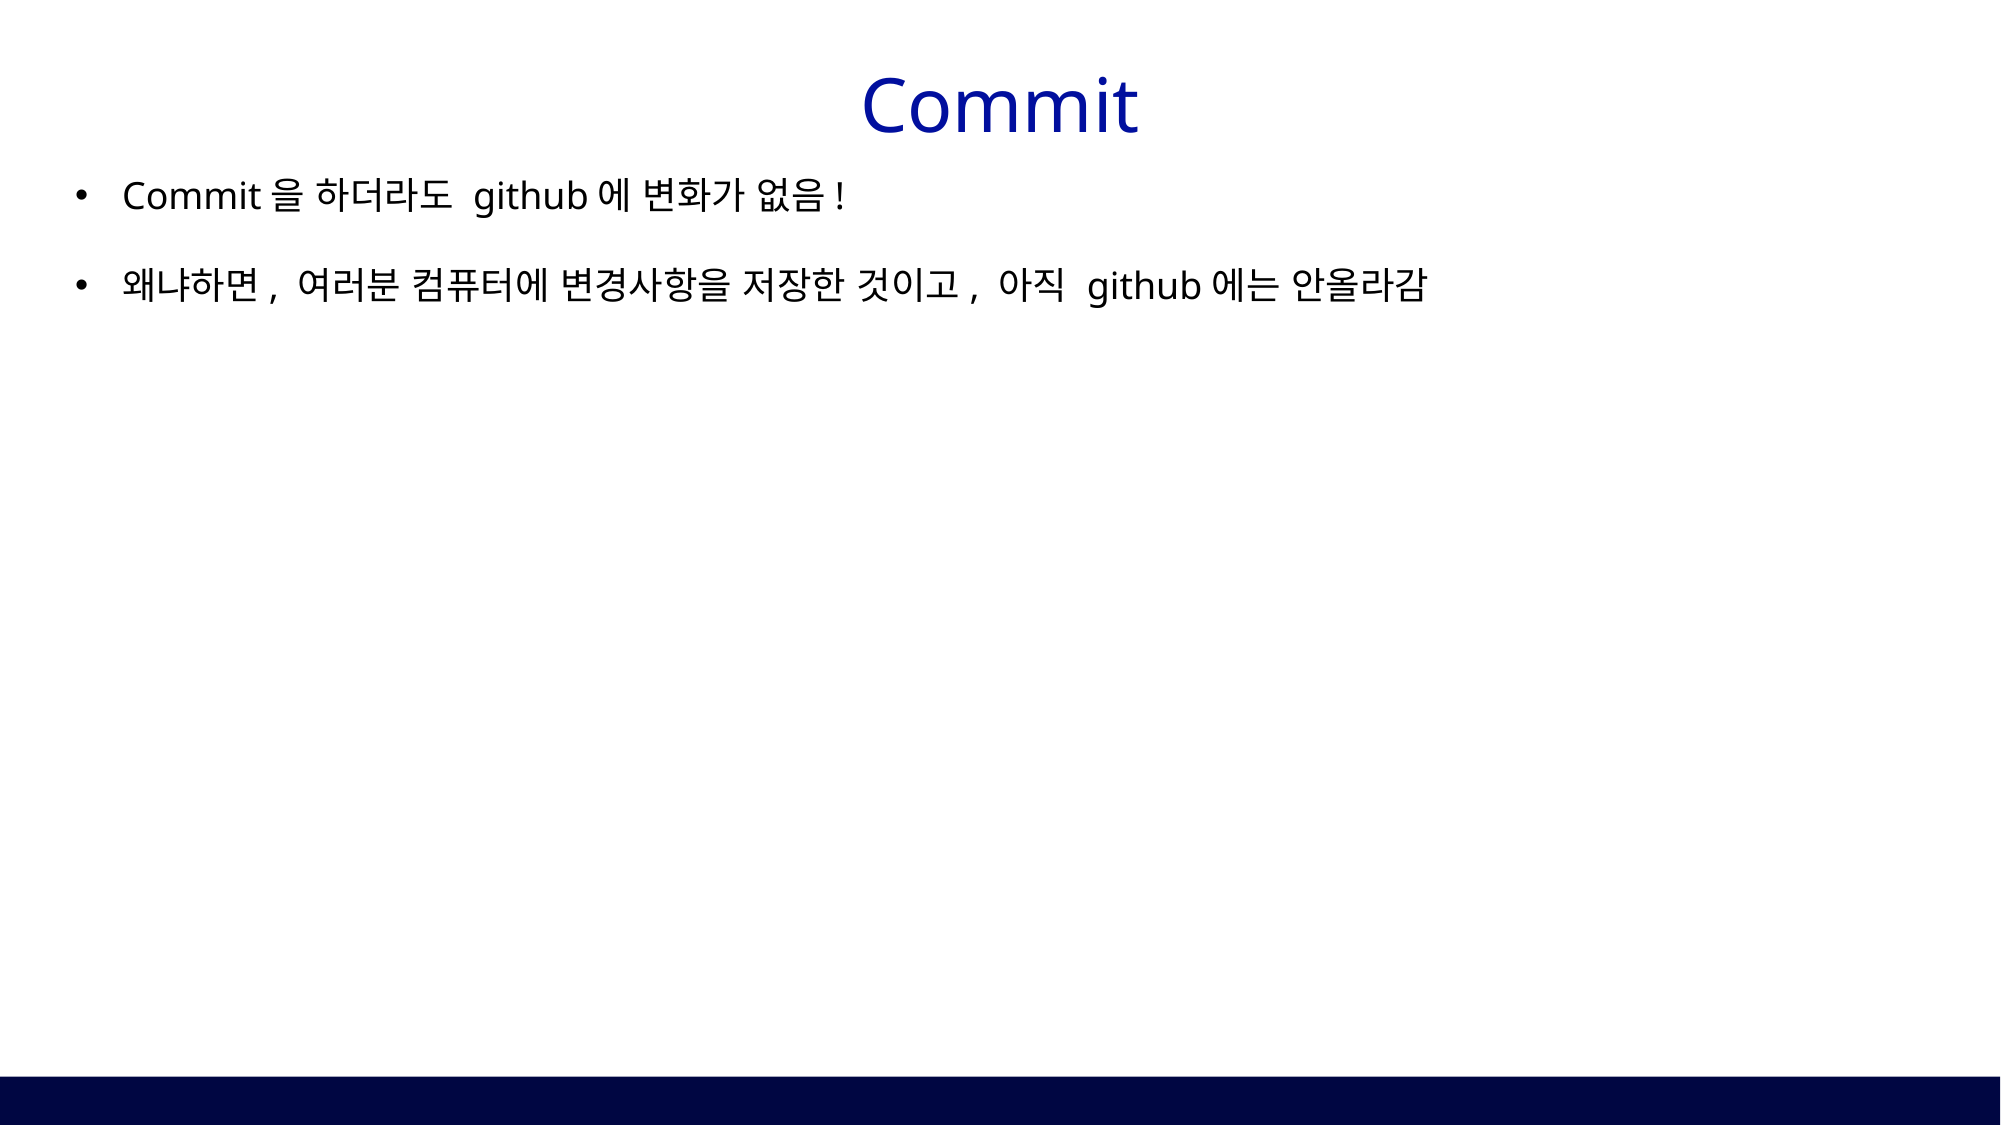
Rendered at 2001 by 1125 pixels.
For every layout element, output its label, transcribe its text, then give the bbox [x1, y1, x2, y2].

text_box Commit을 하더라도 github에 변화가 없음! 왜냐하면, 여러분 컴퓨터에 변경사항을 저장한 것이고, 아직 github에는 안올라감 [60, 164, 1702, 315]
title Commit [137, 0, 1863, 217]
